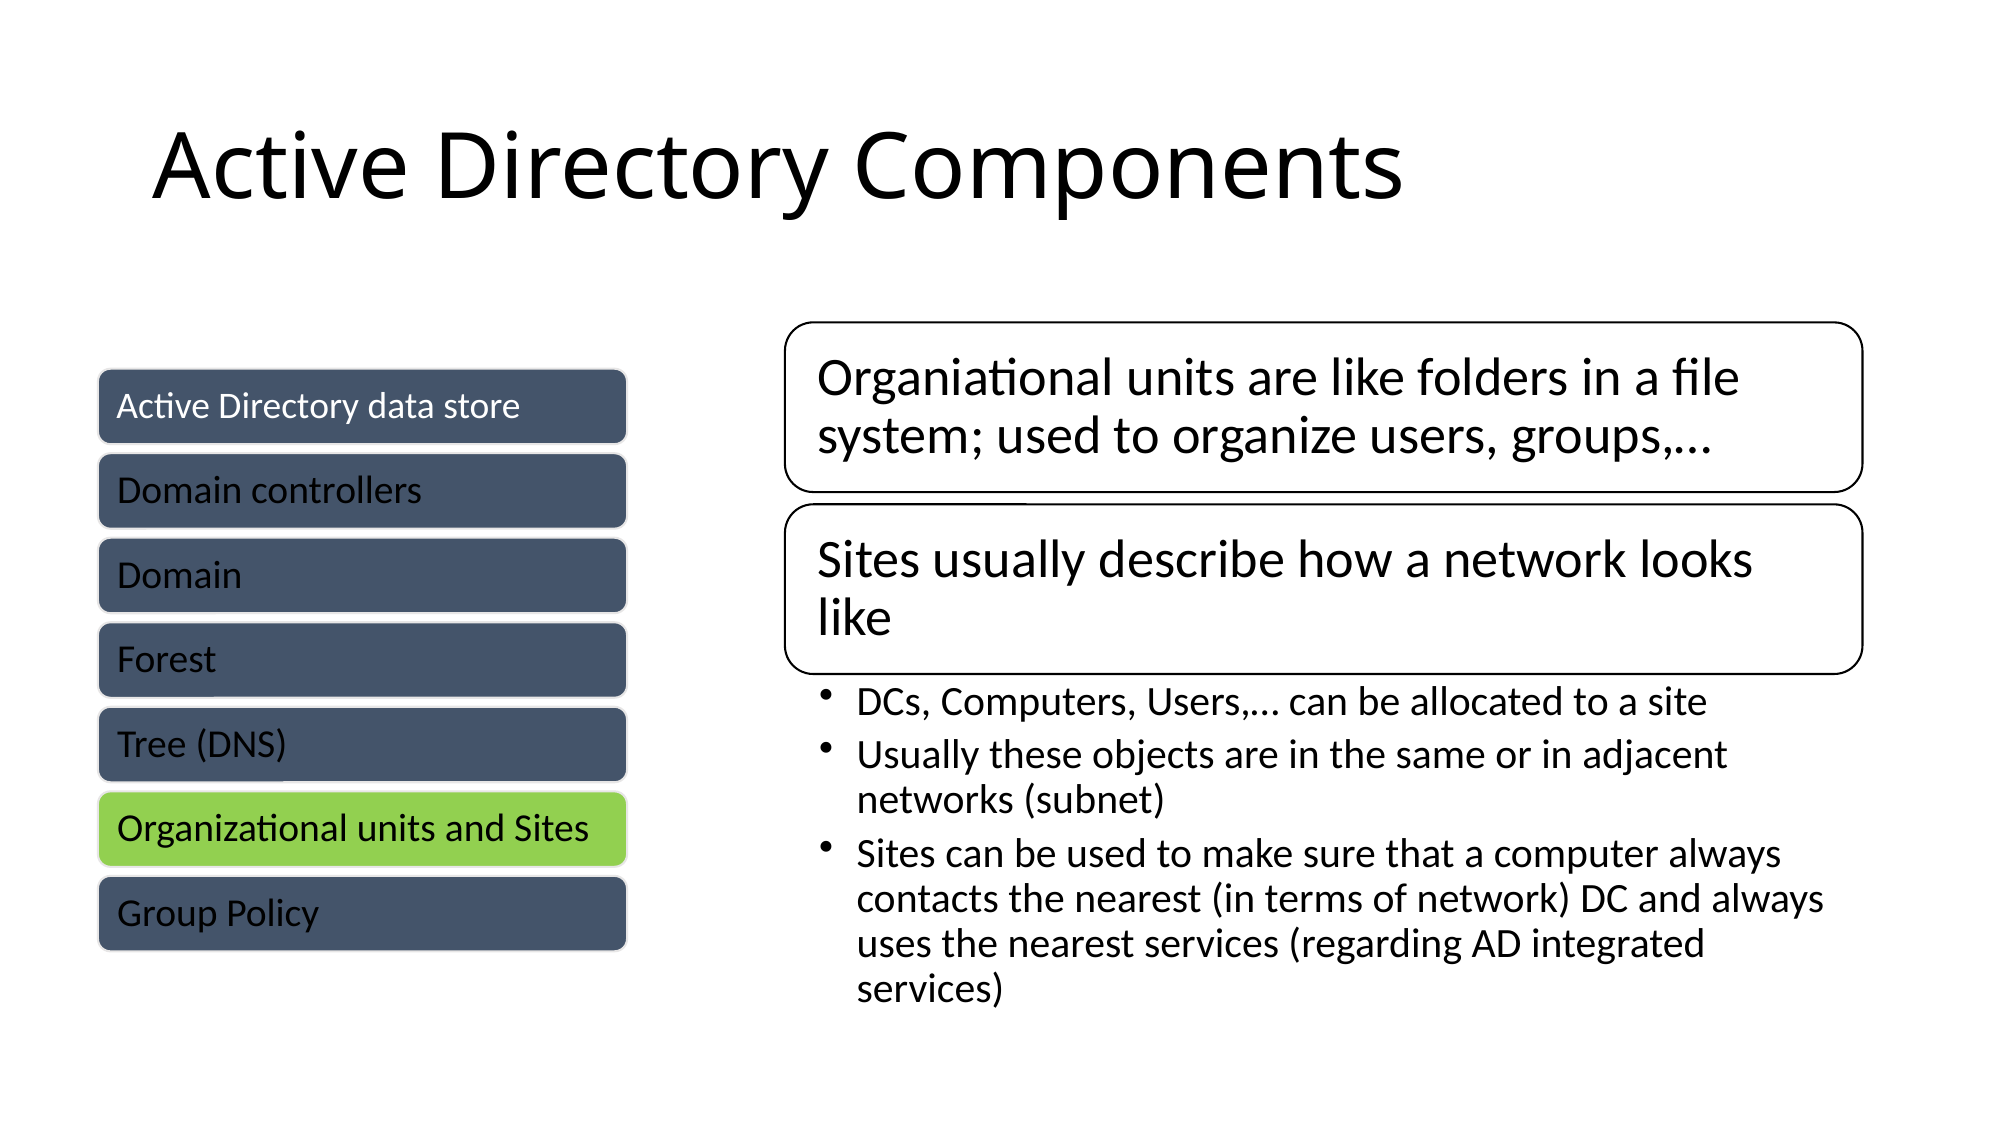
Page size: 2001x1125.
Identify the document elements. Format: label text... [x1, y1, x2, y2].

title Active Directory Components [137, 59, 1863, 278]
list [97, 303, 628, 1017]
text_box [784, 306, 1863, 1043]
